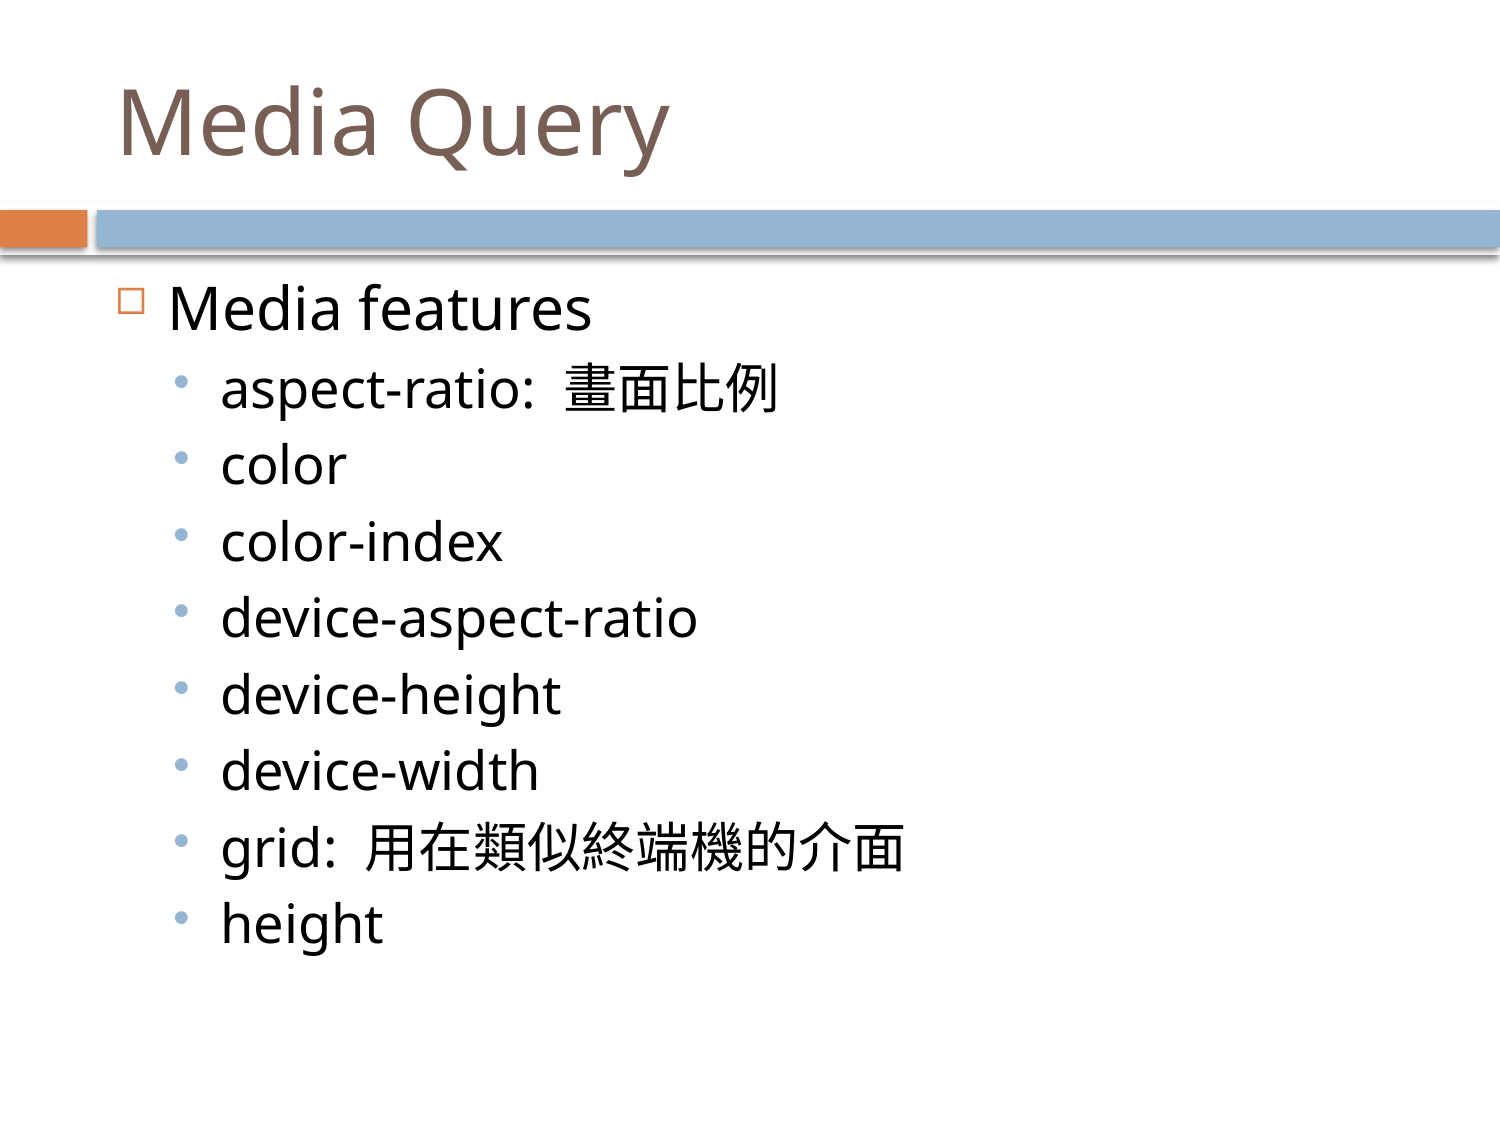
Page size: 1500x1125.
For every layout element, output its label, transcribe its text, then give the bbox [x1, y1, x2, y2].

list Media features aspect-ratio: 畫面比例 color color-index device-aspect-ratio device-height device-width grid: 用在類似終端機的介面 height [100, 262, 1438, 1000]
title Media Query [100, 37, 1438, 200]
